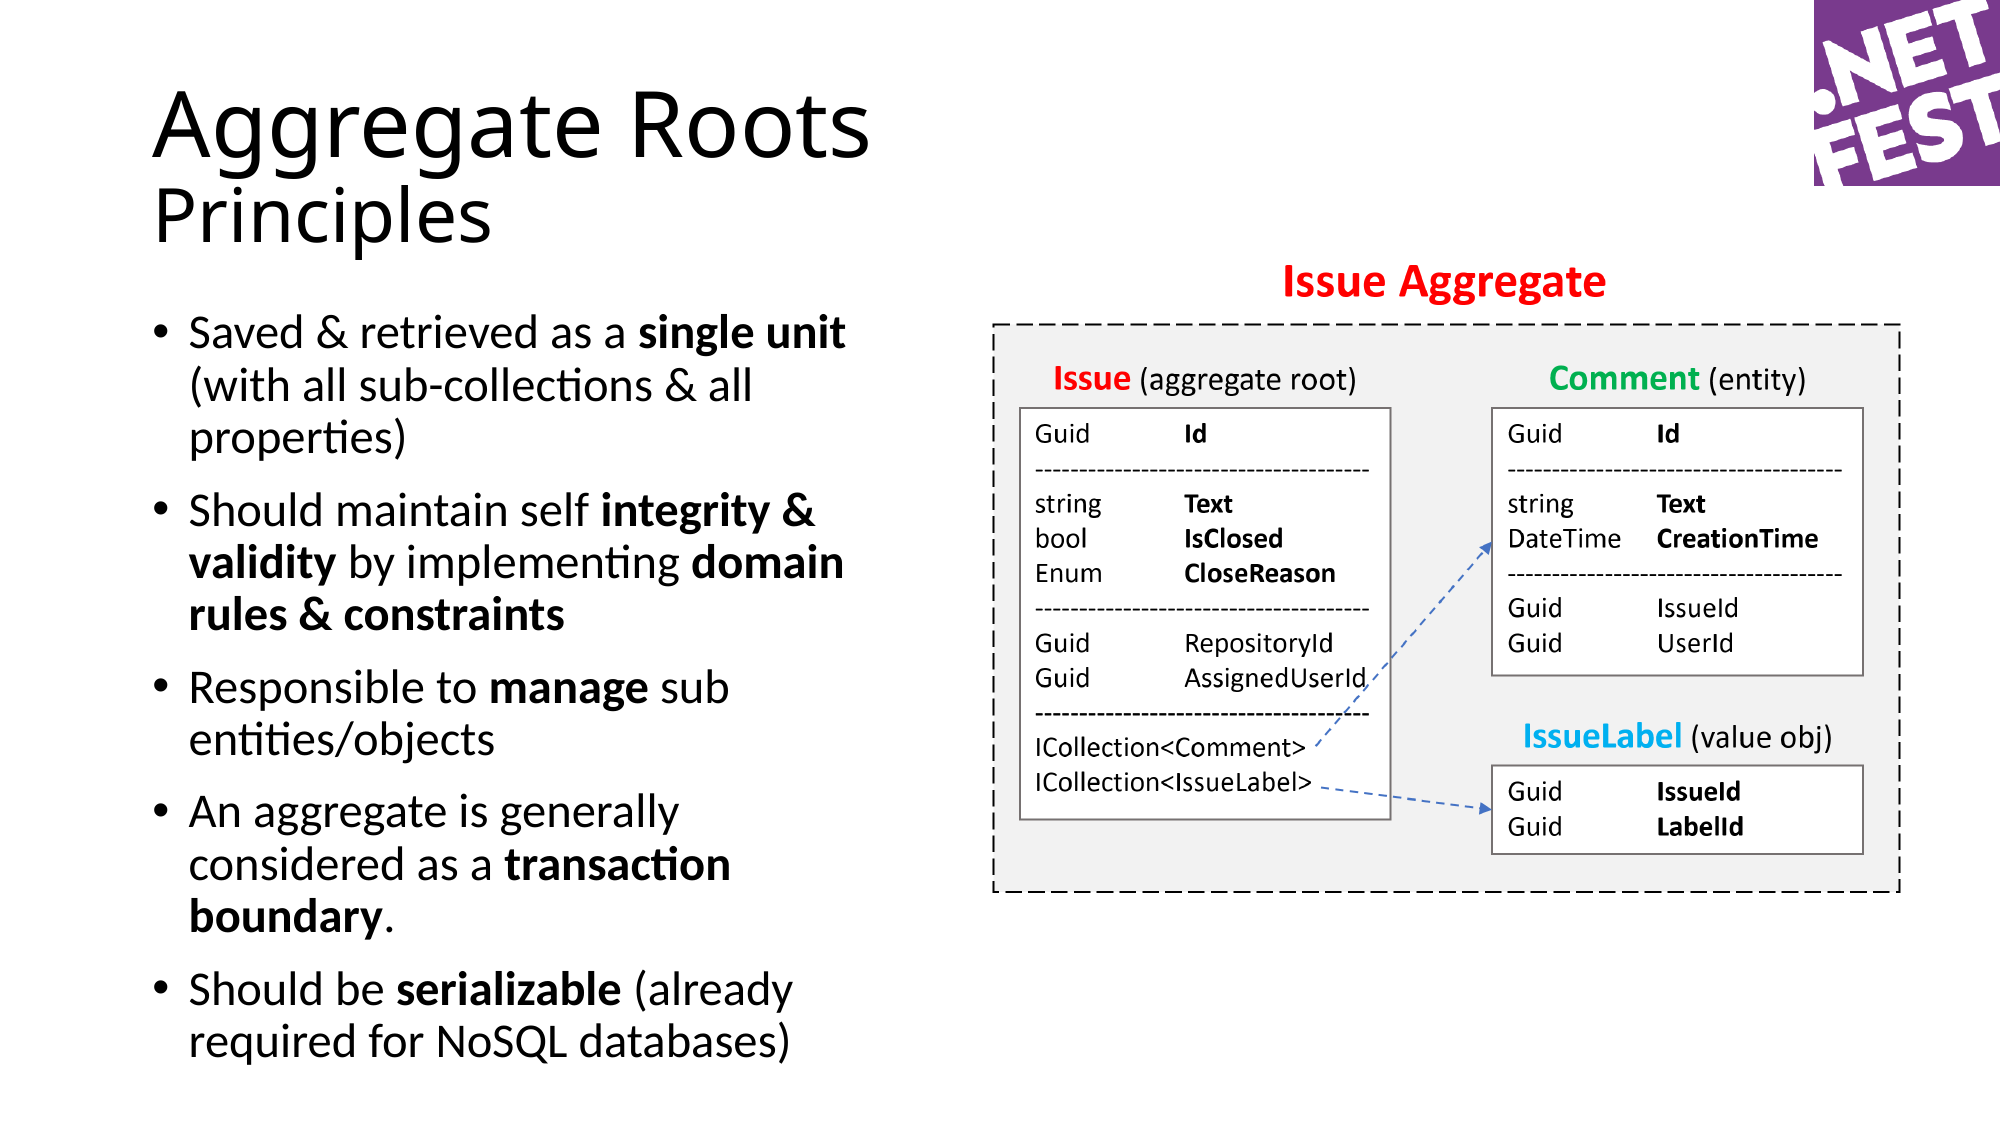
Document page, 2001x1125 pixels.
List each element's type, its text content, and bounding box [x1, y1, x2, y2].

title Aggregate Roots Principles [137, 59, 1863, 278]
picture [1814, 0, 2000, 186]
picture [960, 249, 1920, 926]
list Saved & retrieved as a single unit (with all sub-collections & all properties) Should maintain self integrity & validity by implementing domain rules & constraints Responsible to manage sub entities/objects An aggregate is generally considered as a transaction boundary. Should be serializable (already required for NoSQL databases) [137, 299, 890, 1077]
